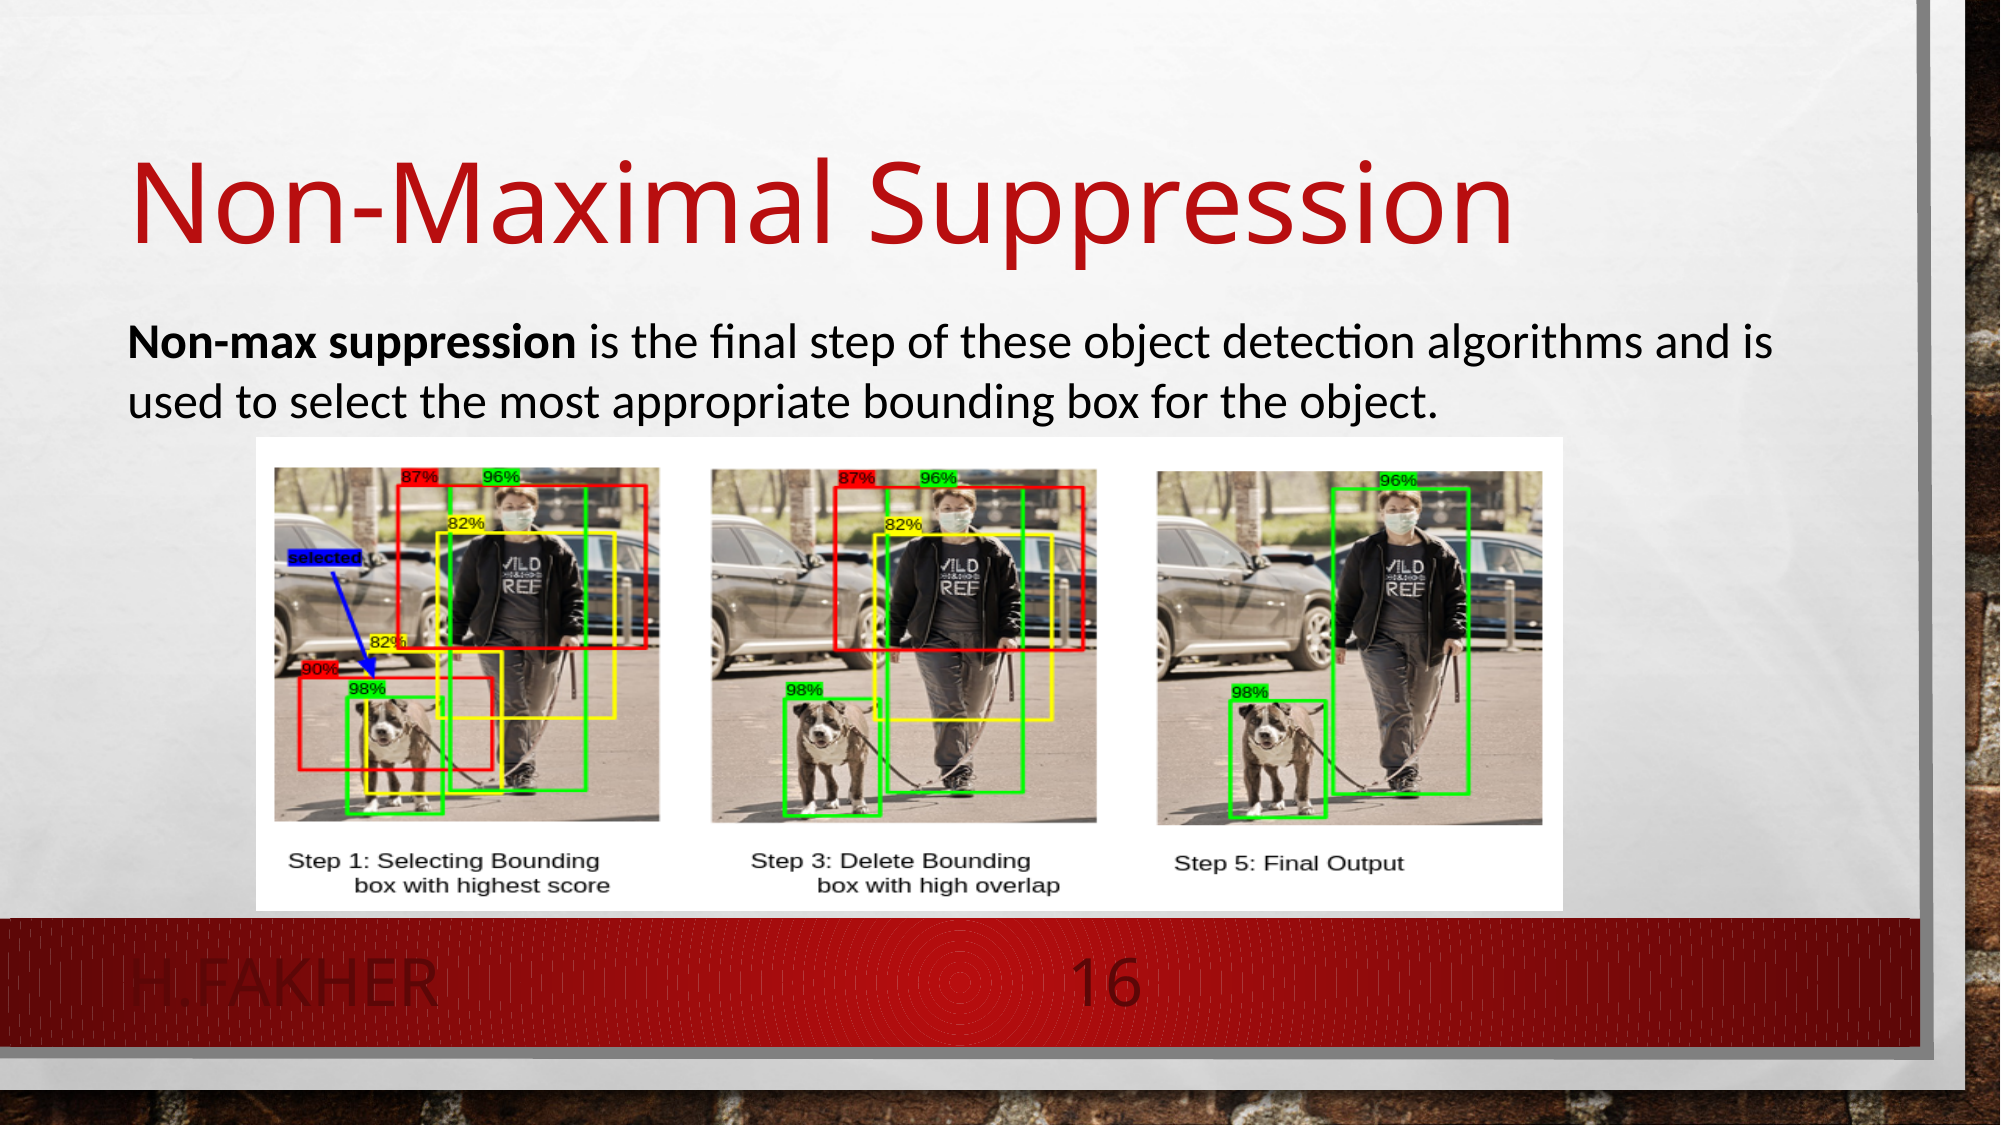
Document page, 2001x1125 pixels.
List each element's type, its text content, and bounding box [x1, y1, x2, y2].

title Non-Maximal Suppression [112, 112, 1818, 301]
picture [0, 0, 2000, 1125]
slide_number 16 [1031, 944, 1181, 1027]
picture [256, 437, 1563, 911]
text_box Non-max suppression is the final step of these object detection algorithms and is used to select the most appropriate bounding box for the object. [112, 301, 1818, 437]
footer H.Fakher [112, 944, 1015, 1027]
